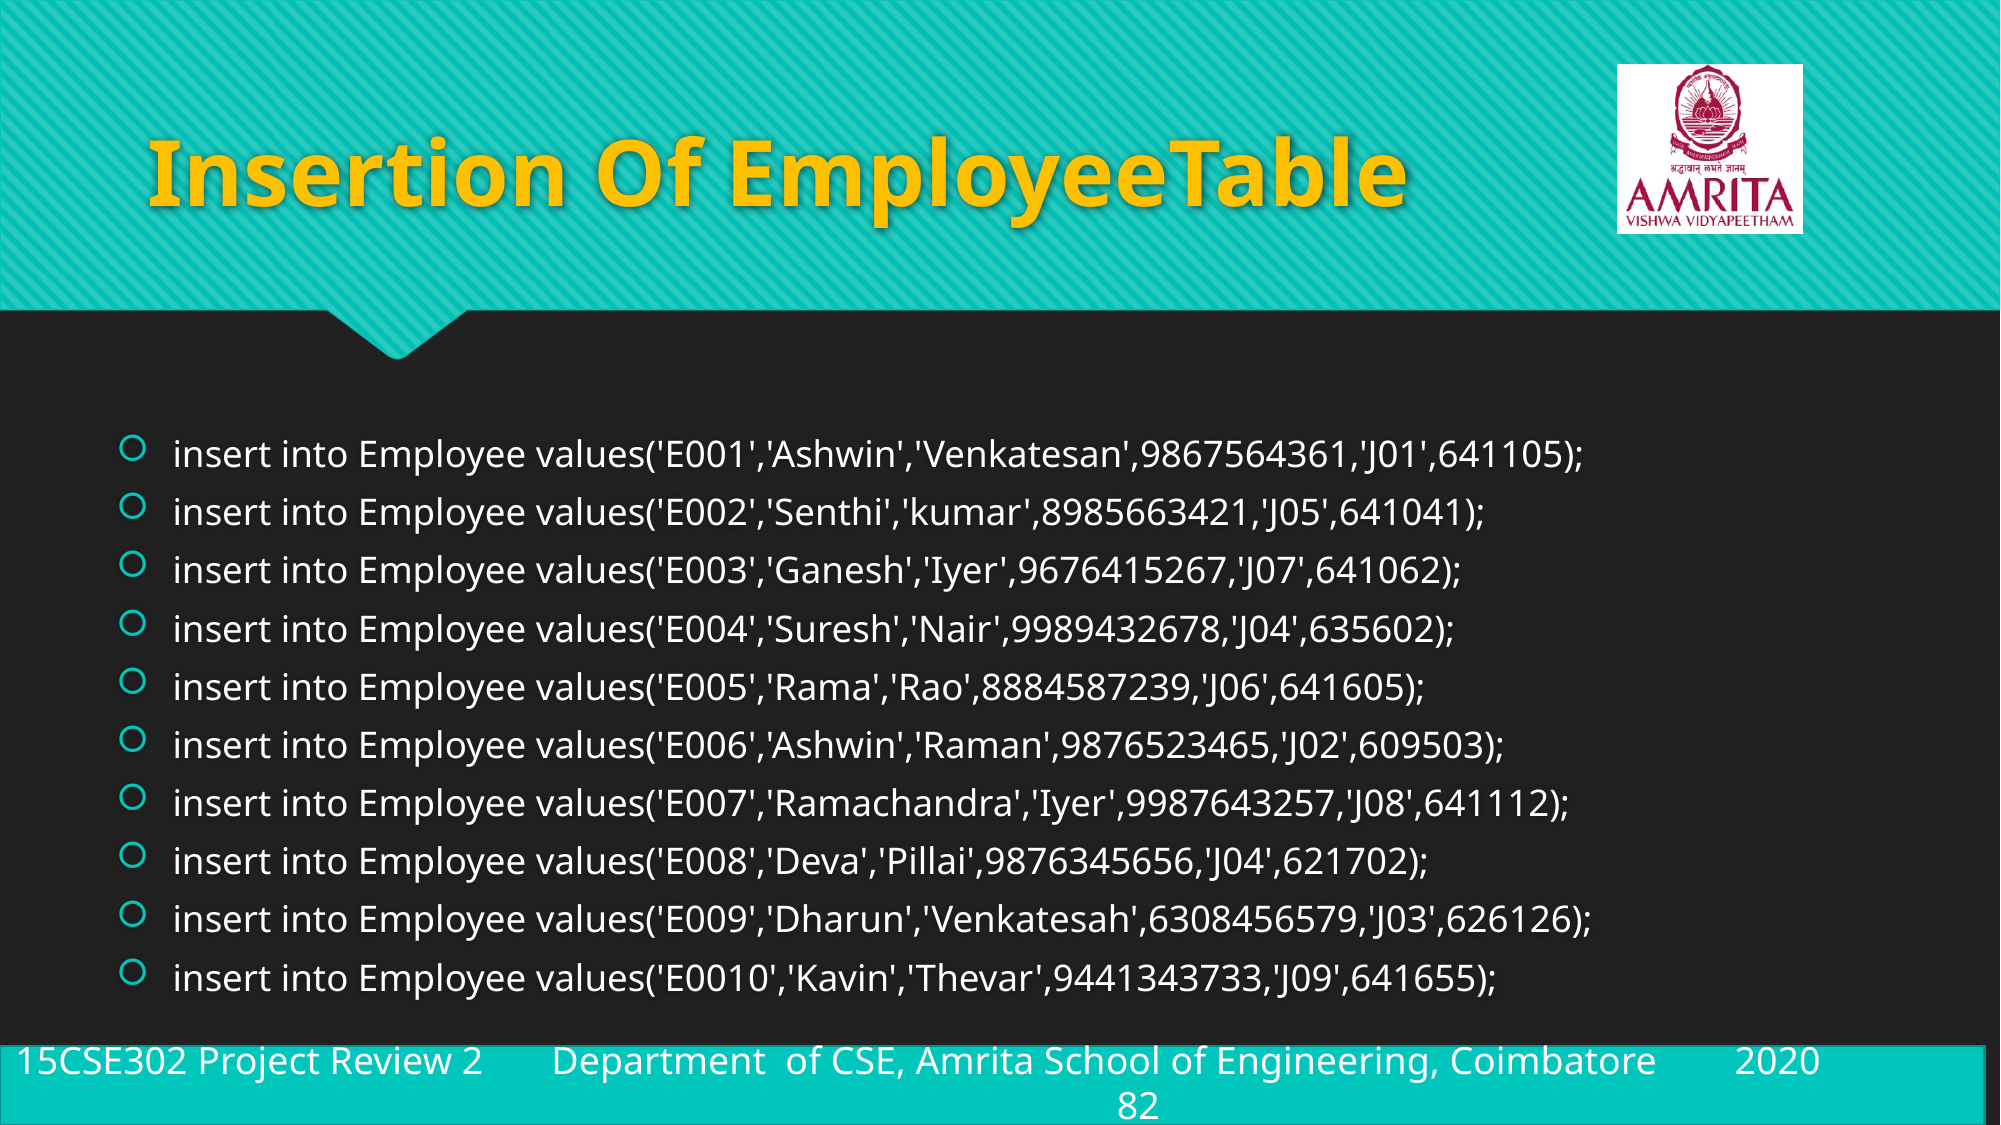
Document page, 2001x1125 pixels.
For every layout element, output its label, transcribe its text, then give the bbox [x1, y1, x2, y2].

title Insertion Of EmployeeTable [132, 73, 1868, 233]
picture [1617, 64, 1803, 73]
list insert into Employee values('E001','Ashwin','Venkatesan',9867564361,'J01',641105); insert into Employee values('E002','Senthi','kumar',8985663421,'J05',641041); insert into Employee values('E003','Ganesh','Iyer',9676415267,'J07',641062); insert into Employee values('E004','Suresh','Nair',9989432678,'J04',635602); insert into Employee values('E005','Rama','Rao',8884587239,'J06',641605); insert into Employee values('E006','Ashwin','Raman',9876523465,'J02',609503); insert into Employee values('E007','Ramachandra','Iyer',9987643257,'J08',641112); insert into Employee values('E008','Deva','Pillai',9876345656,'J04',621702); insert into Employee values('E009','Dharun','Venkatesah',6308456579,'J03',626126); insert into Employee values('E0010','Kavin','Thevar',9441343733,'J09',641655); [101, 423, 1833, 1020]
